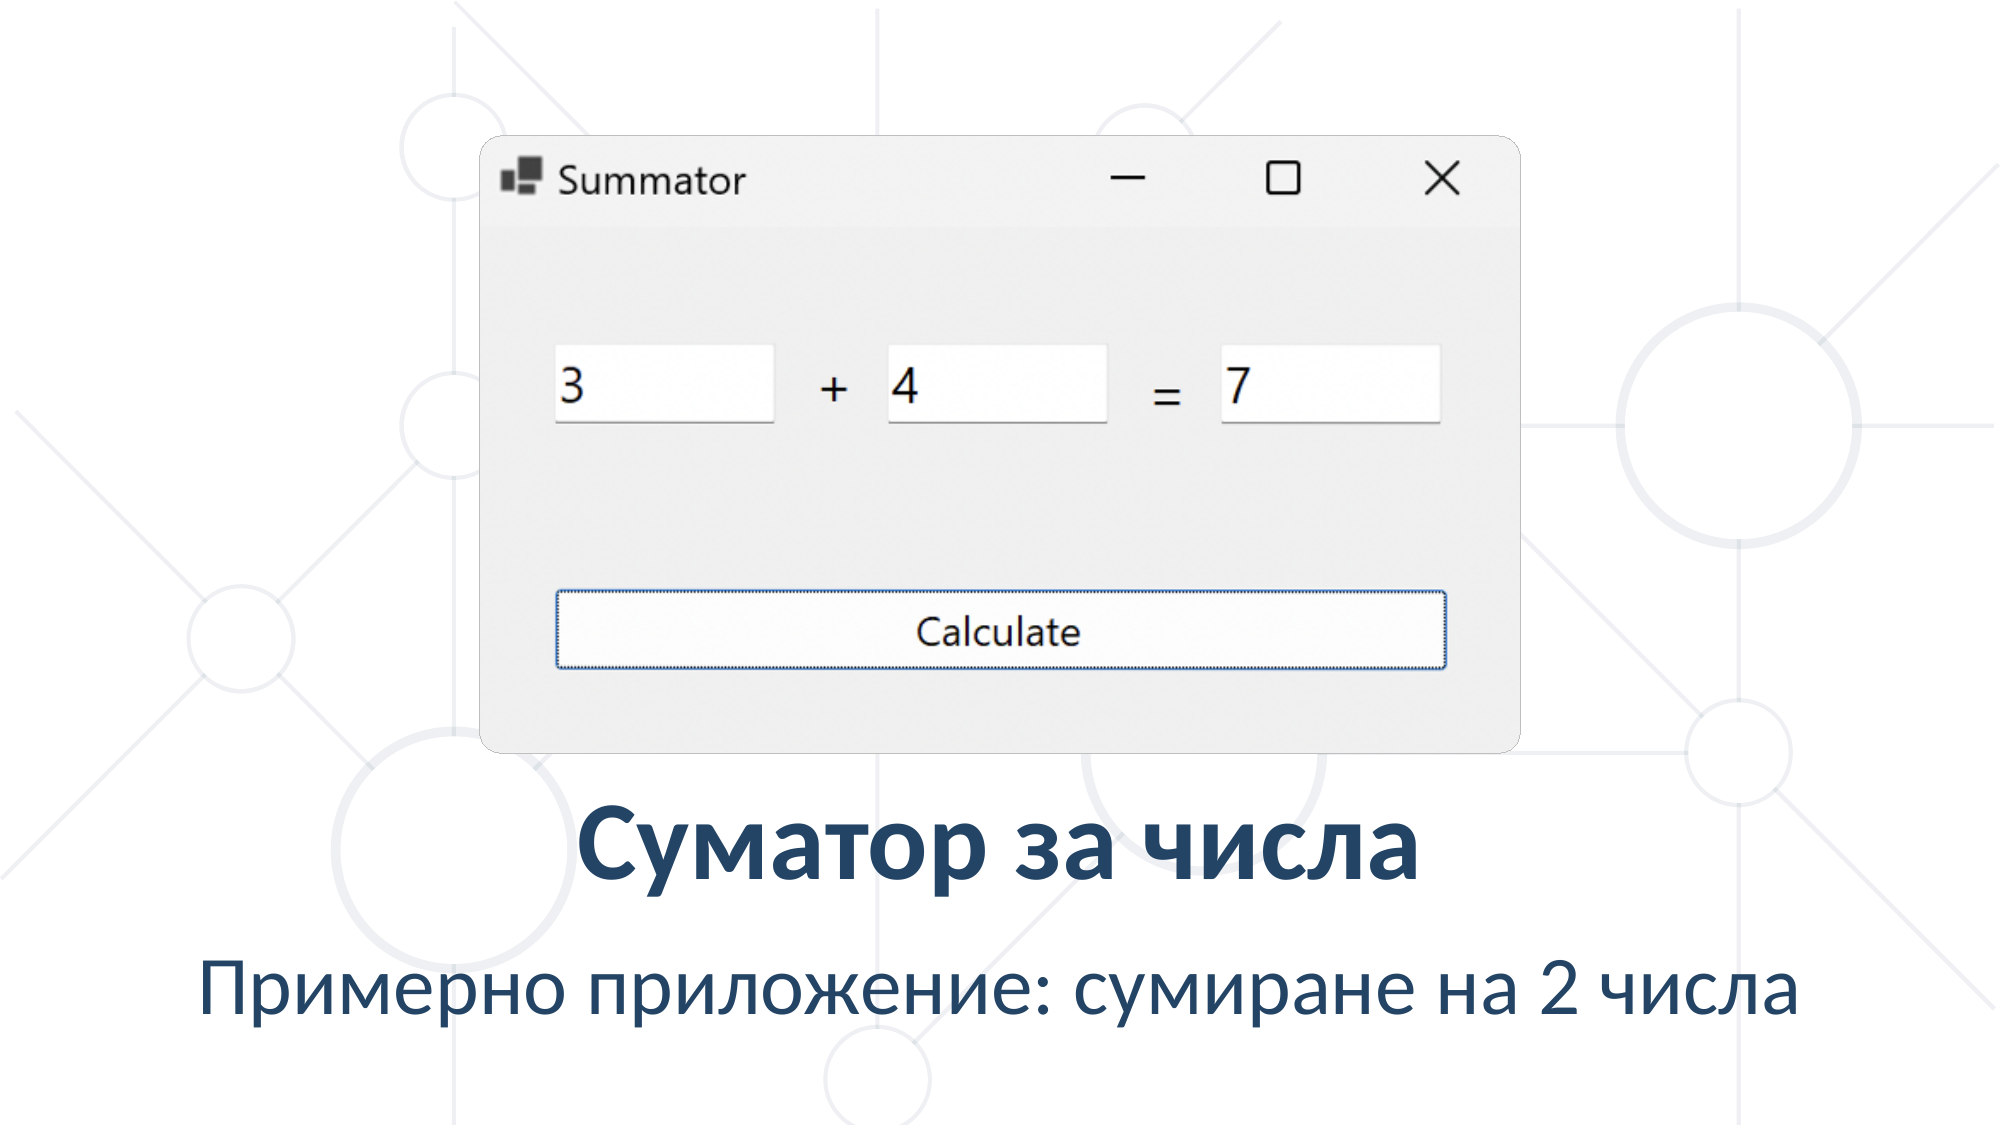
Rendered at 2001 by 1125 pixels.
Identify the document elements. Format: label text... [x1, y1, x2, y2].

title Суматор за числа [100, 771, 1900, 898]
subtitle Примерно приложение: сумиране на 2 числа [100, 916, 1900, 1043]
picture [479, 135, 1521, 754]
